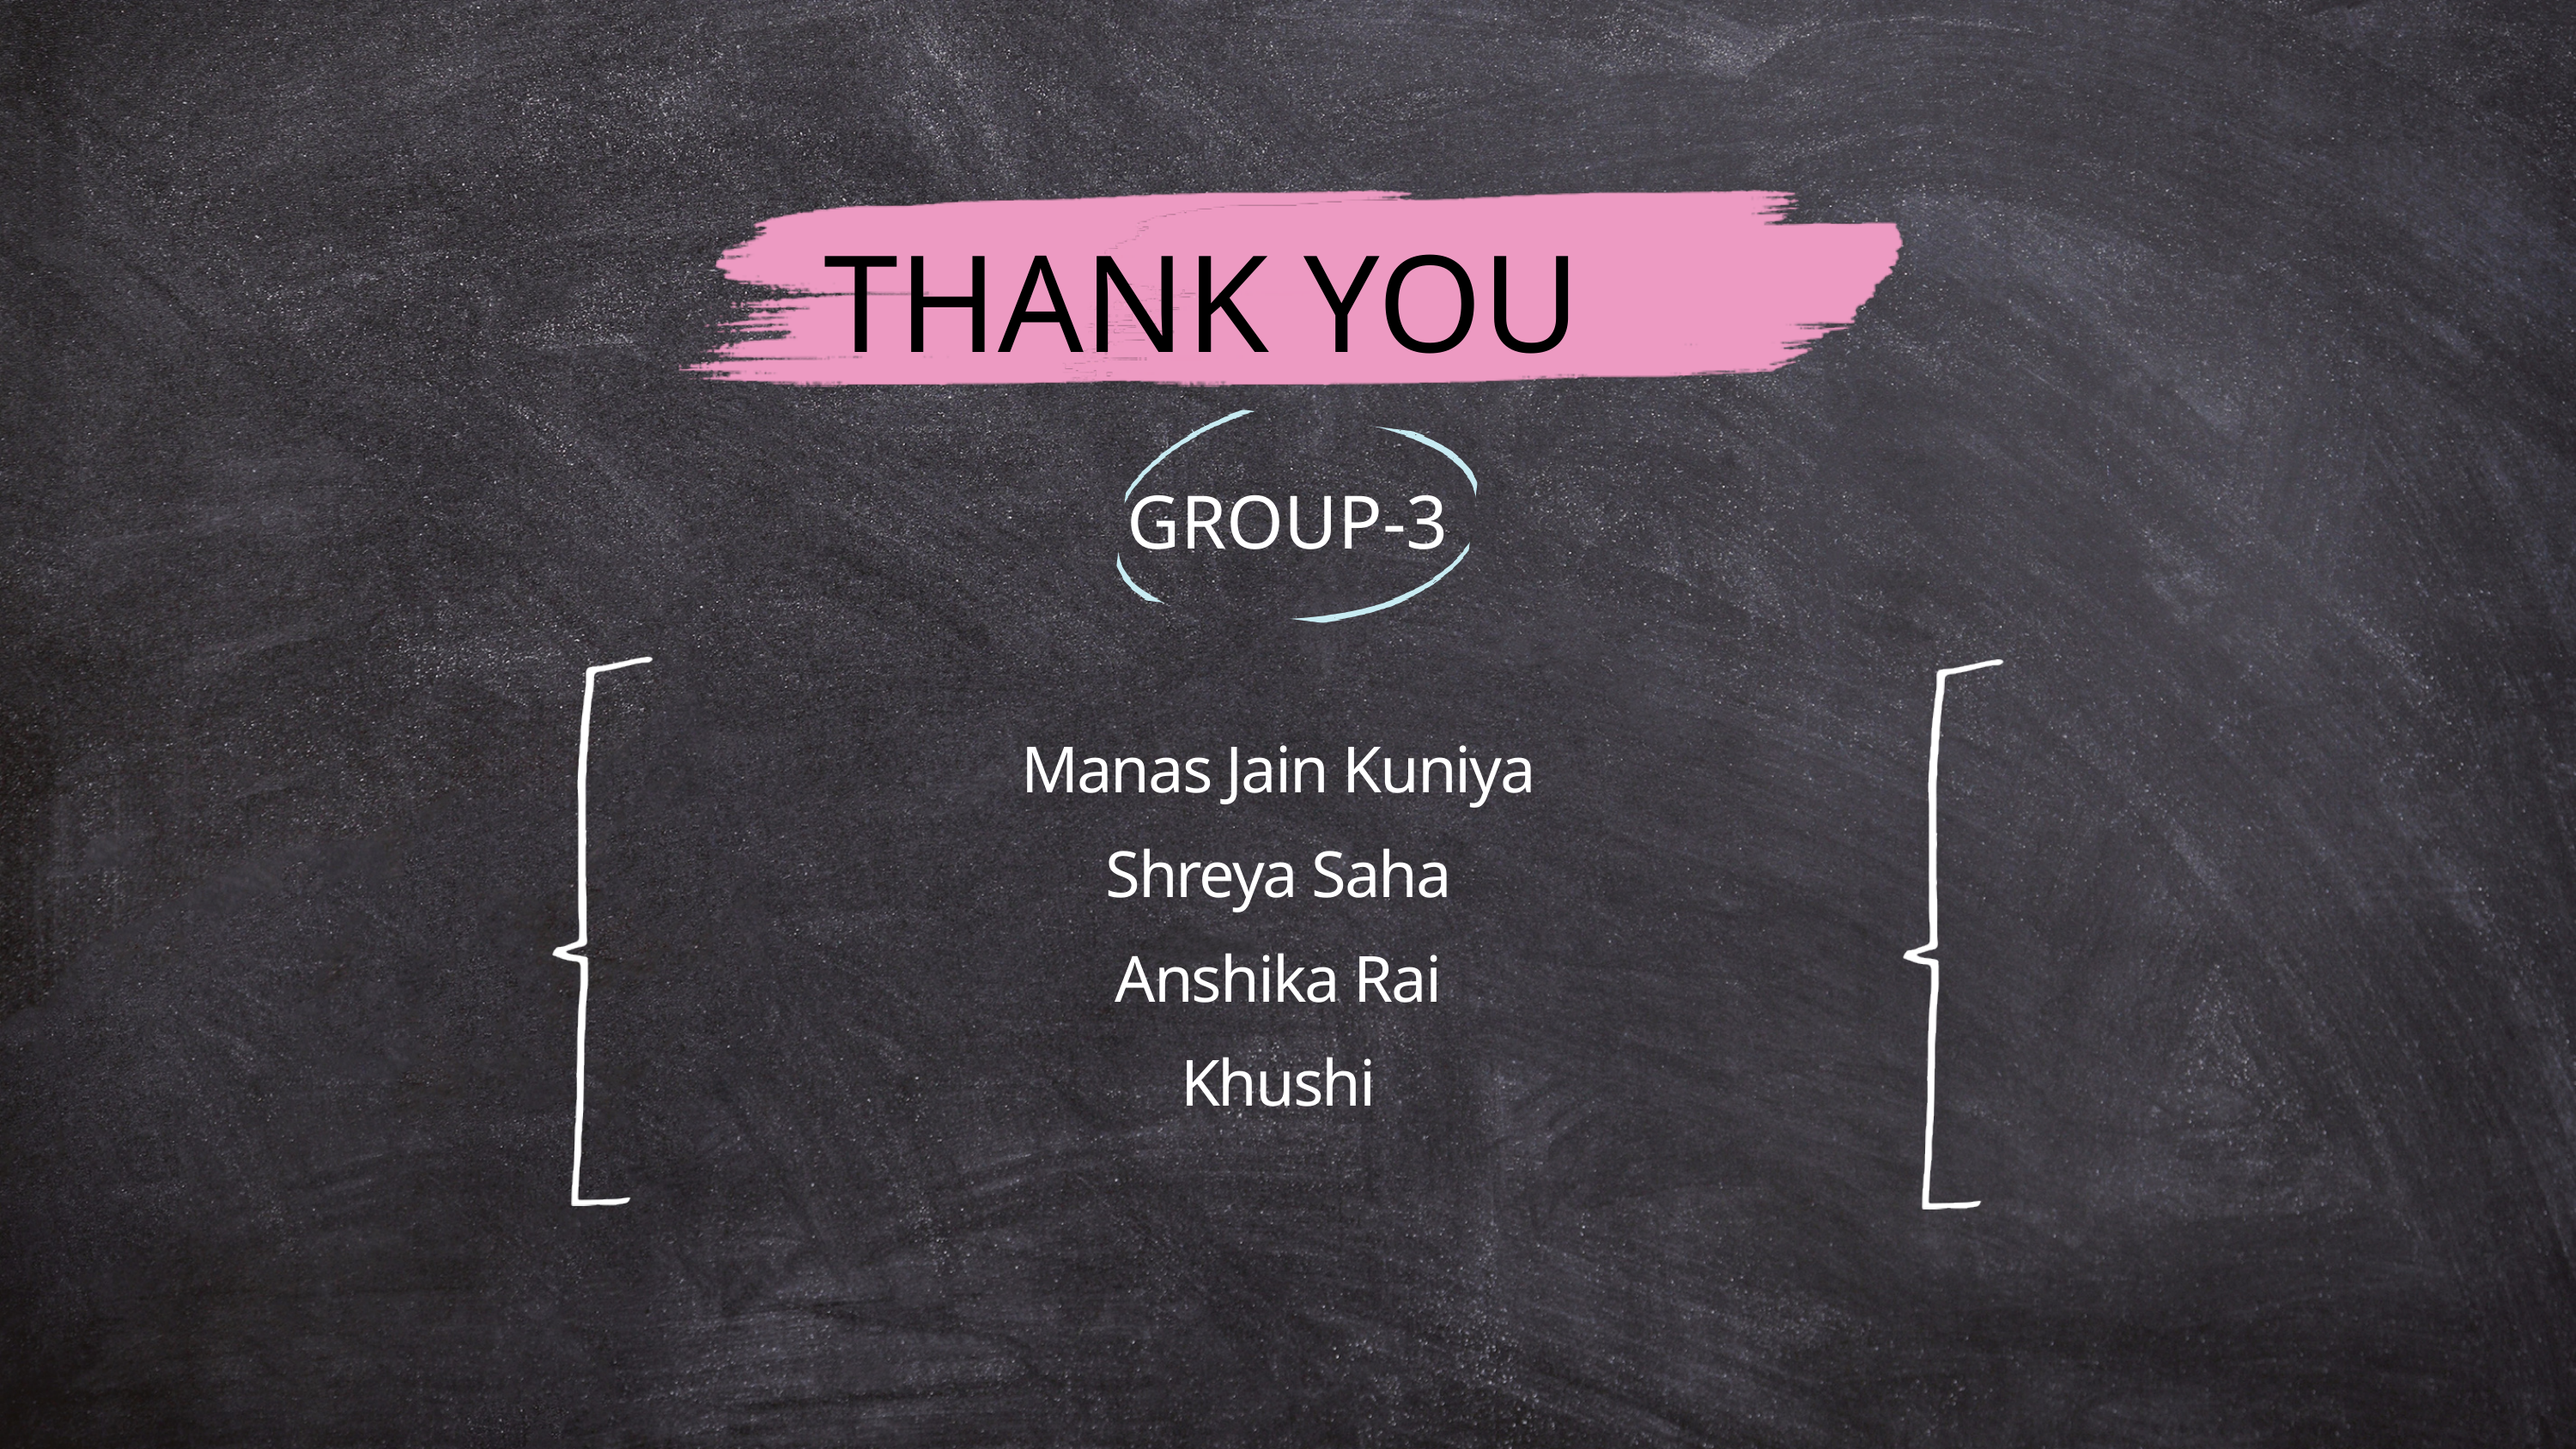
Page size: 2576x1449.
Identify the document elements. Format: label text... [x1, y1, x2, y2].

text_box [1127, 396, 1483, 482]
text_box THANK YOU [823, 231, 1982, 379]
text_box [678, 190, 1062, 388]
text_box [1112, 564, 1467, 640]
text_box [1903, 659, 2004, 701]
text_box [551, 657, 653, 701]
text_box [1062, 190, 1904, 231]
text_box [0, 0, 2576, 1449]
text_box [1062, 379, 1904, 388]
text_box GROUP-3 [49, 482, 2527, 564]
text_box Manas Jain Kuniya Shreya Saha Anshika Rai Khushi [465, 701, 2093, 1224]
